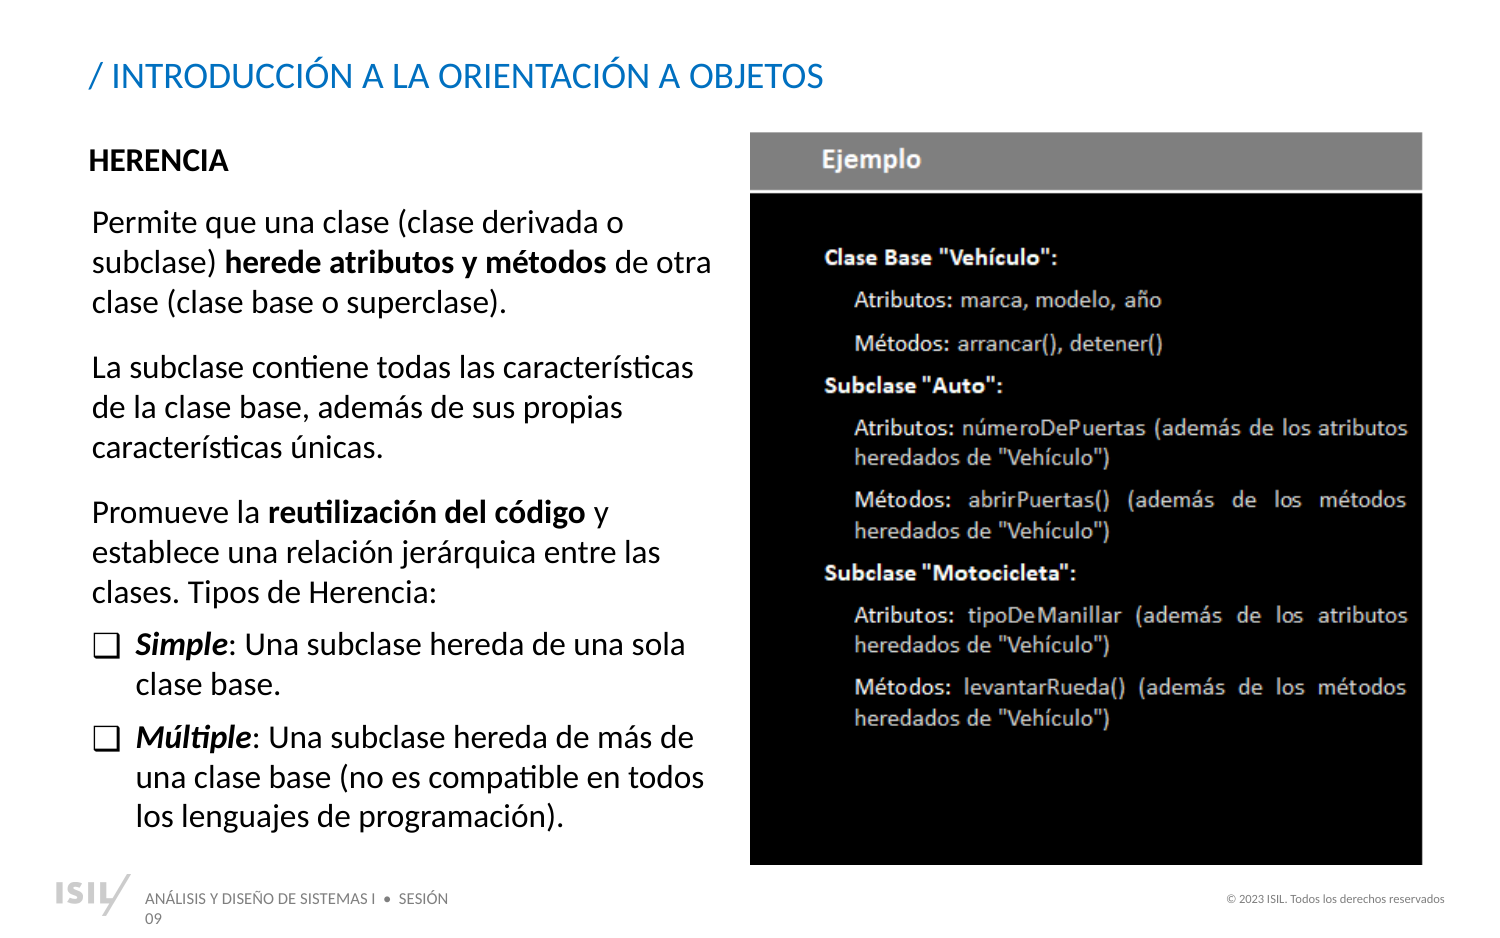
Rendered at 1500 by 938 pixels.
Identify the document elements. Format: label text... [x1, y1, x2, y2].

picture [749, 131, 1424, 865]
list / INTRODUCCIÓN A LA ORIENTACIÓN A OBJETOS [76, 45, 1424, 104]
list Permite que una clase (clase derivada o subclase) herede atributos y métodos de otra clase (clase base o superclase). La subclase contiene todas las características de la clase base, además de sus propias características únicas. Promueve la reutilización del código y establece una relación jerárquica entre las clases. Tipos de Herencia: Simple: Una subclase hereda de una sola clase base. Múltiple: Una subclase hereda de más de una clase base (no es compatible en todos los lenguajes de programación). [76, 193, 744, 866]
list HERENCIA [76, 132, 747, 191]
